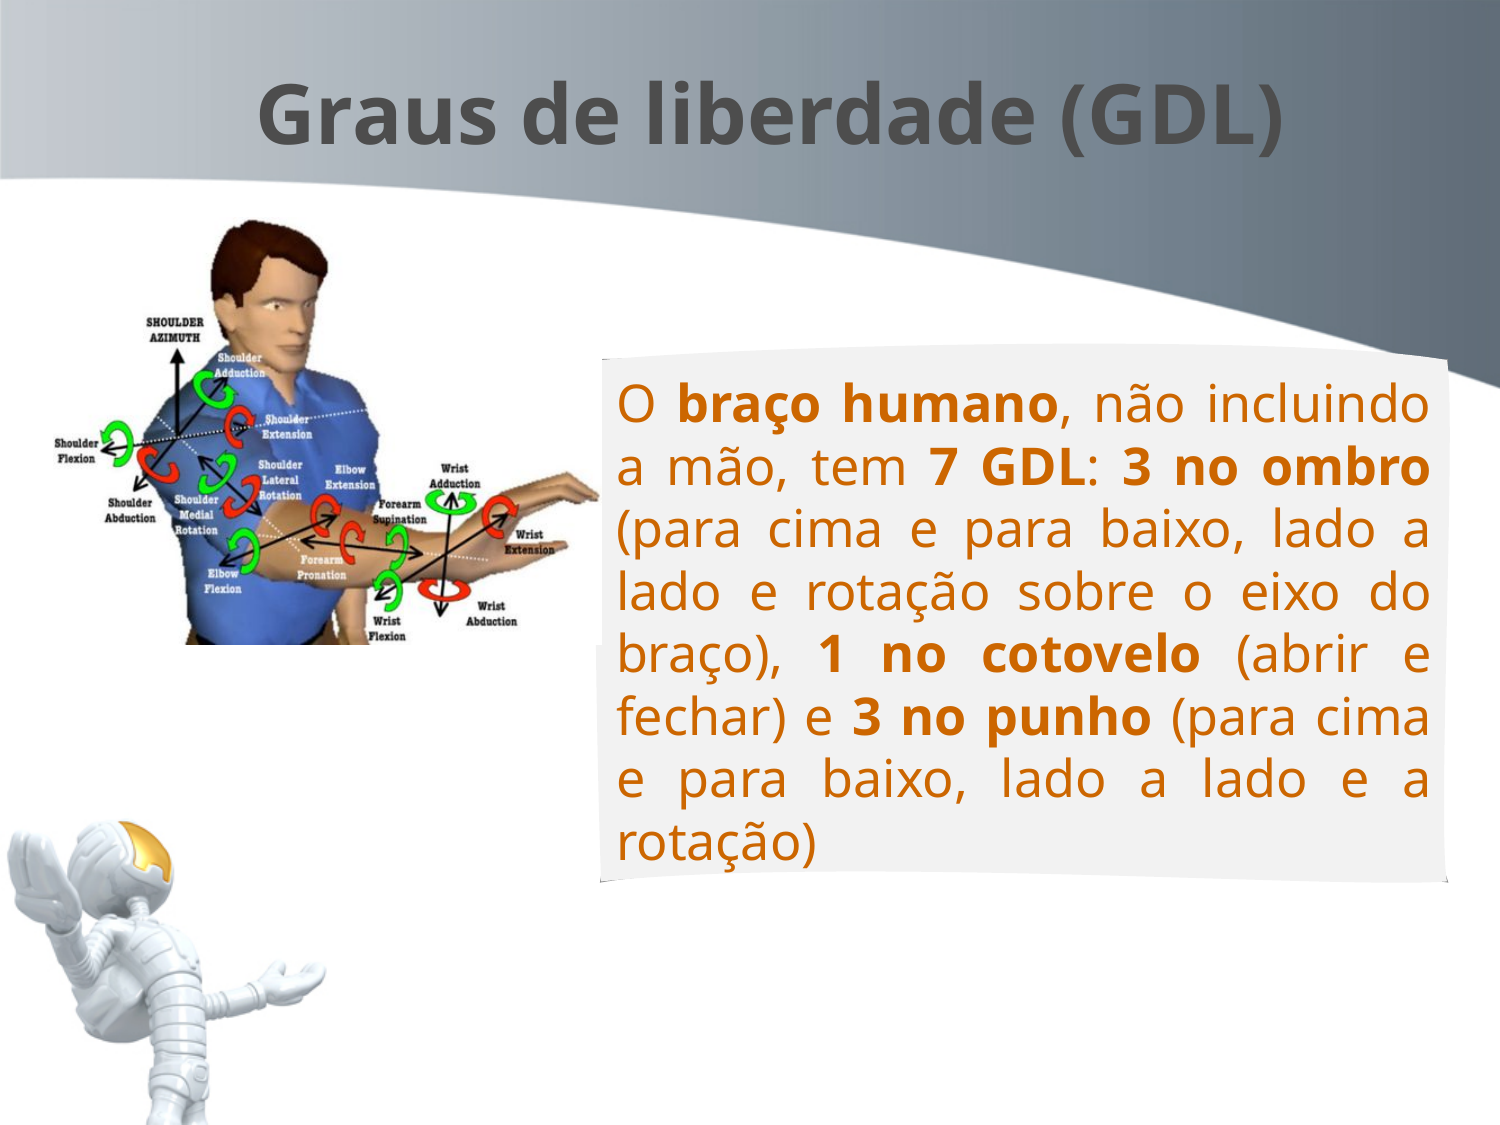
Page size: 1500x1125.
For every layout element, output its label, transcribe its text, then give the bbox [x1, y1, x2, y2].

title Graus de liberdade (GDL) [212, 4, 1329, 218]
text_box O braço humano, não incluindo a mão, tem 7 GDL: 3 no ombro (para cima e para baixo, lado a lado e rotação sobre o eixo do braço), 1 no cotovelo (abrir e fechar) e 3 no punho (para cima e para baixo, lado a lado e a rotação) [595, 343, 1450, 883]
picture [0, 0, 1500, 1125]
